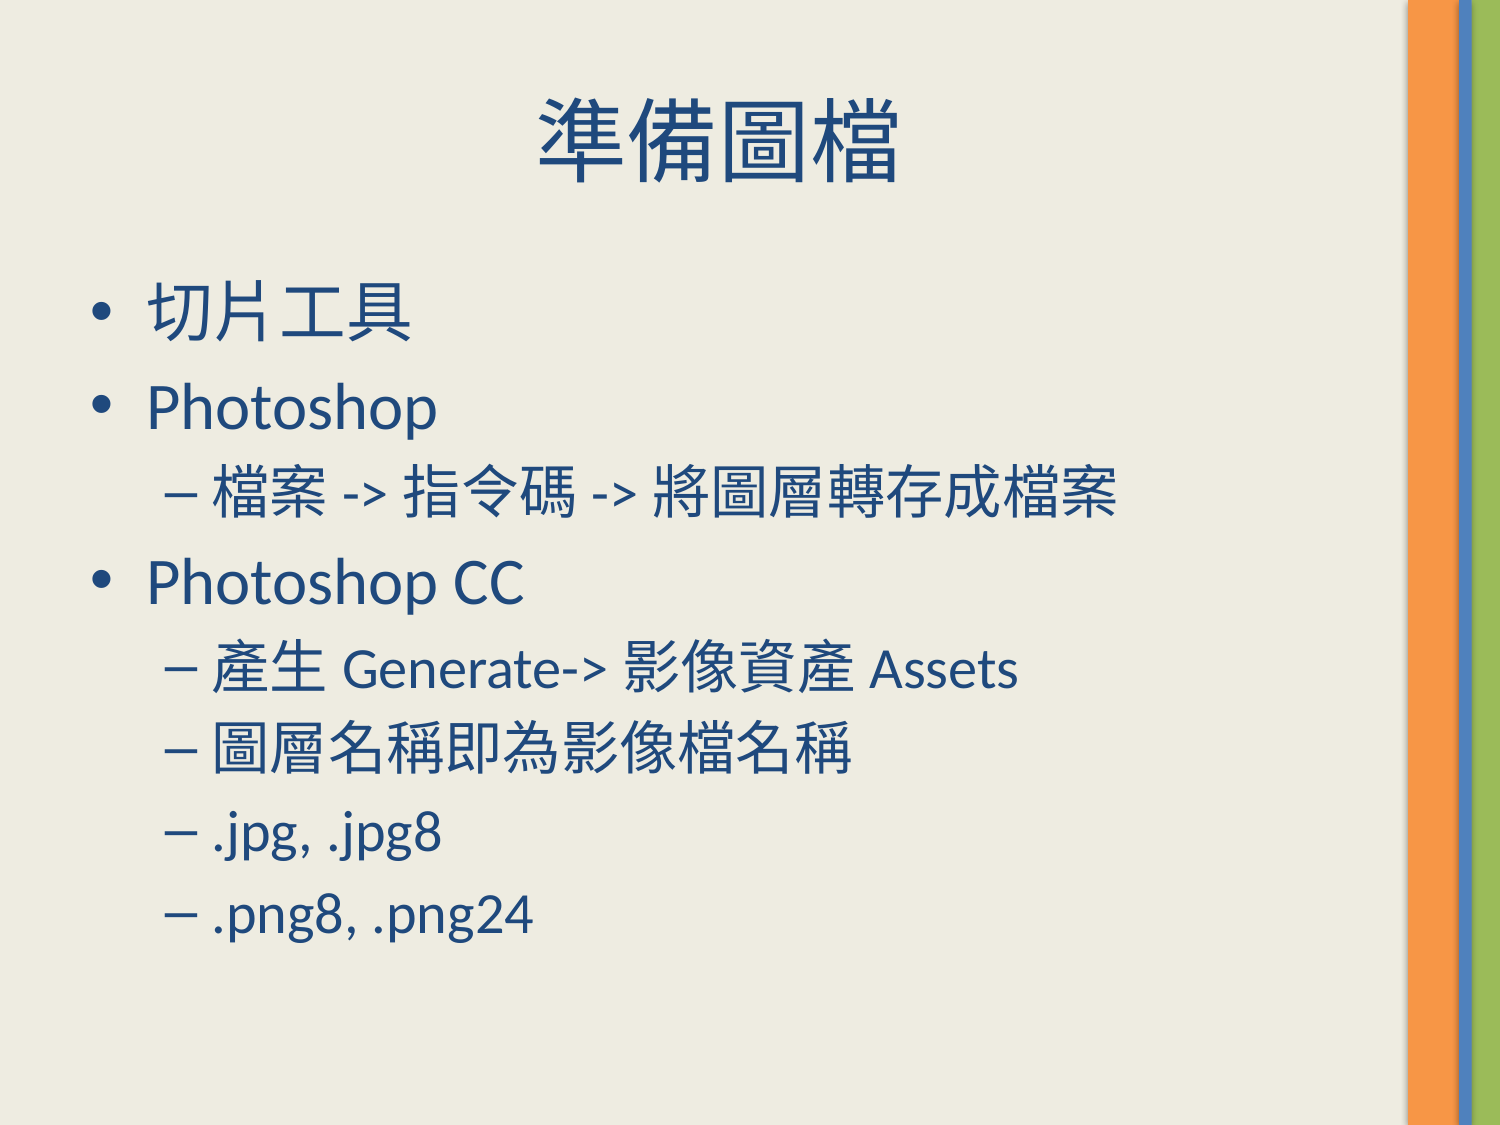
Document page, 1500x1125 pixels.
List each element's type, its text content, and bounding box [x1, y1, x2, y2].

list 切片工具 Photoshop 檔案->指令碼->將圖層轉存成檔案 Photoshop CC 產生Generate->影像資產Assets 圖層名稱即為影像檔名稱 .jpg, .jpg8 .png8, .png24 [75, 262, 1363, 1005]
title 準備圖檔 [75, 45, 1363, 233]
